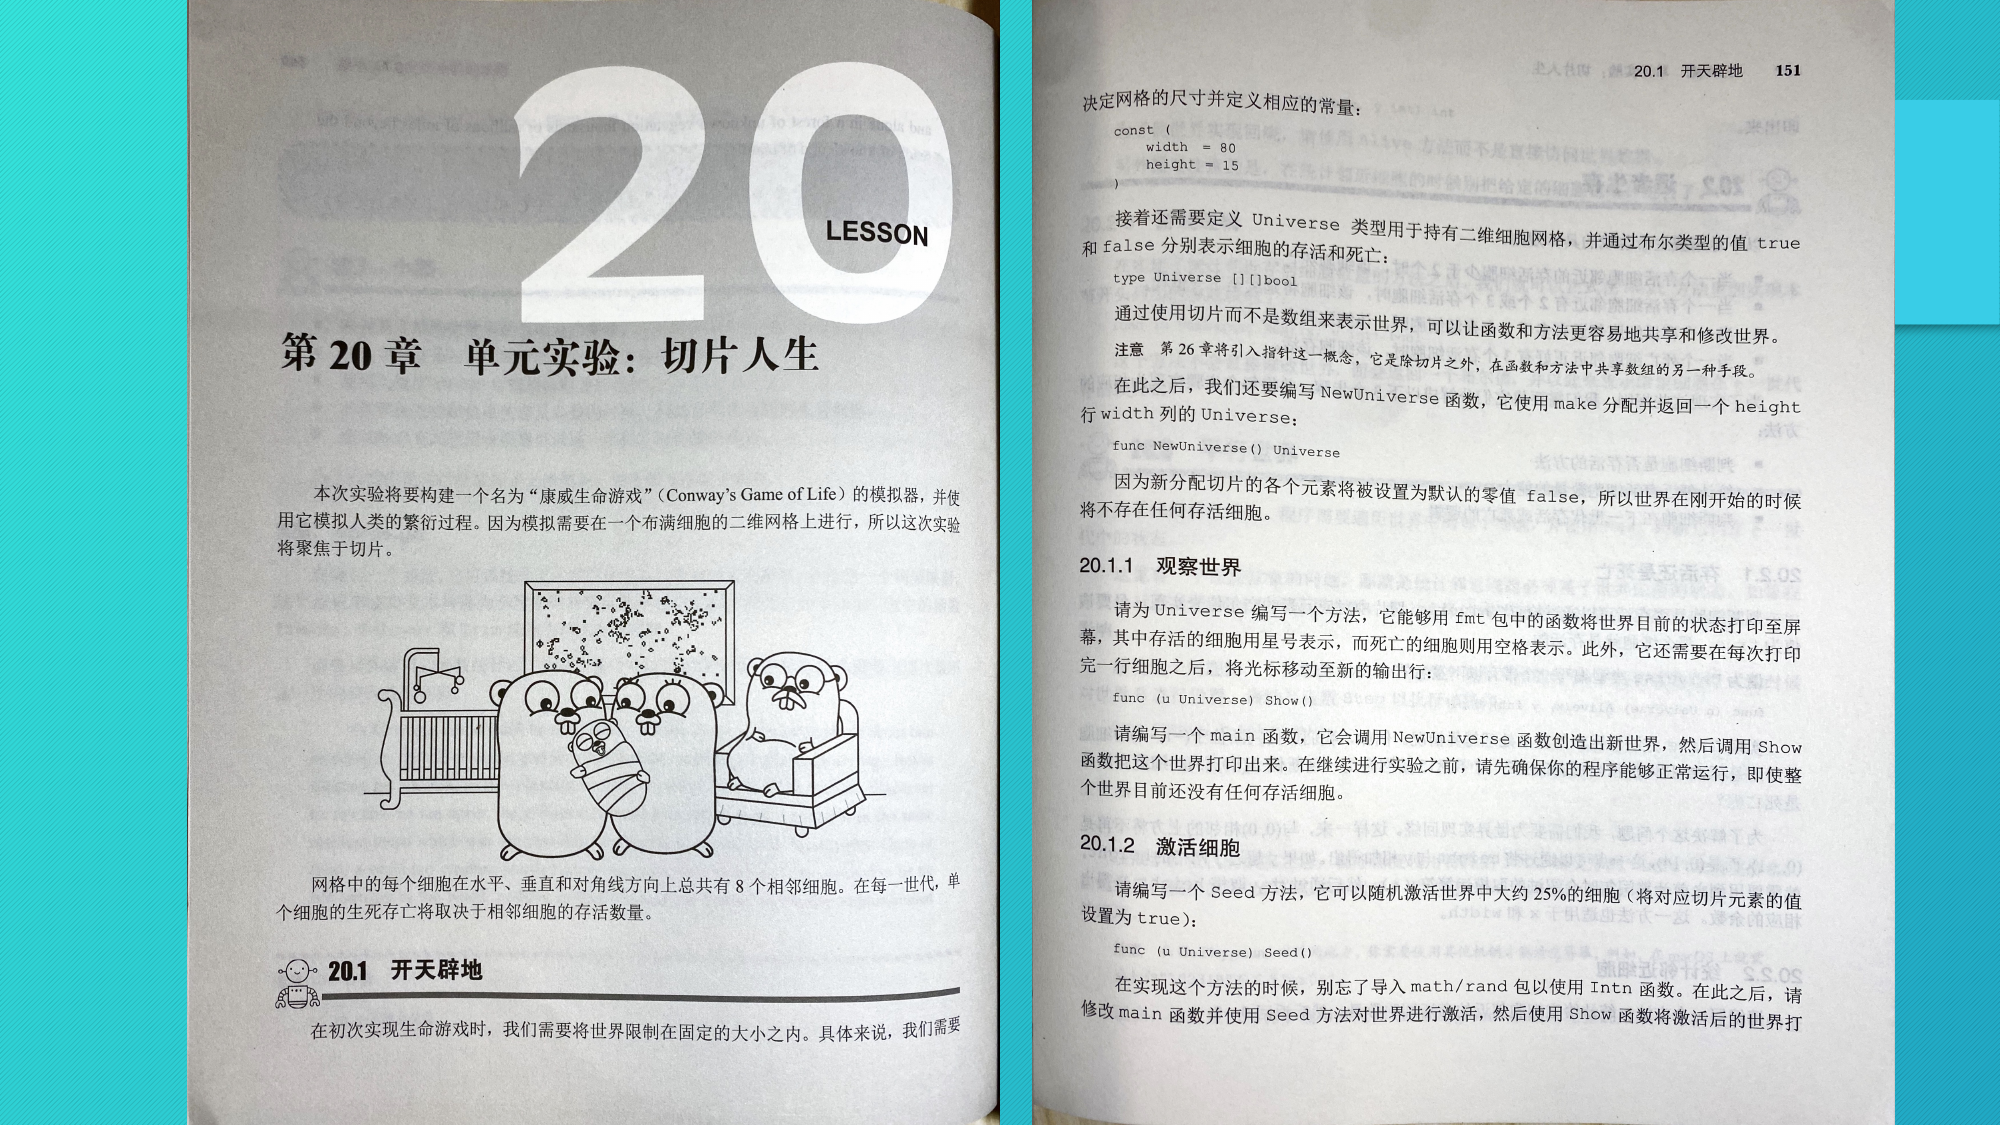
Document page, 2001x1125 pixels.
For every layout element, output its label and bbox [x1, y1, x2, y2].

picture [1032, 0, 2000, 1125]
picture [187, 0, 1001, 1125]
